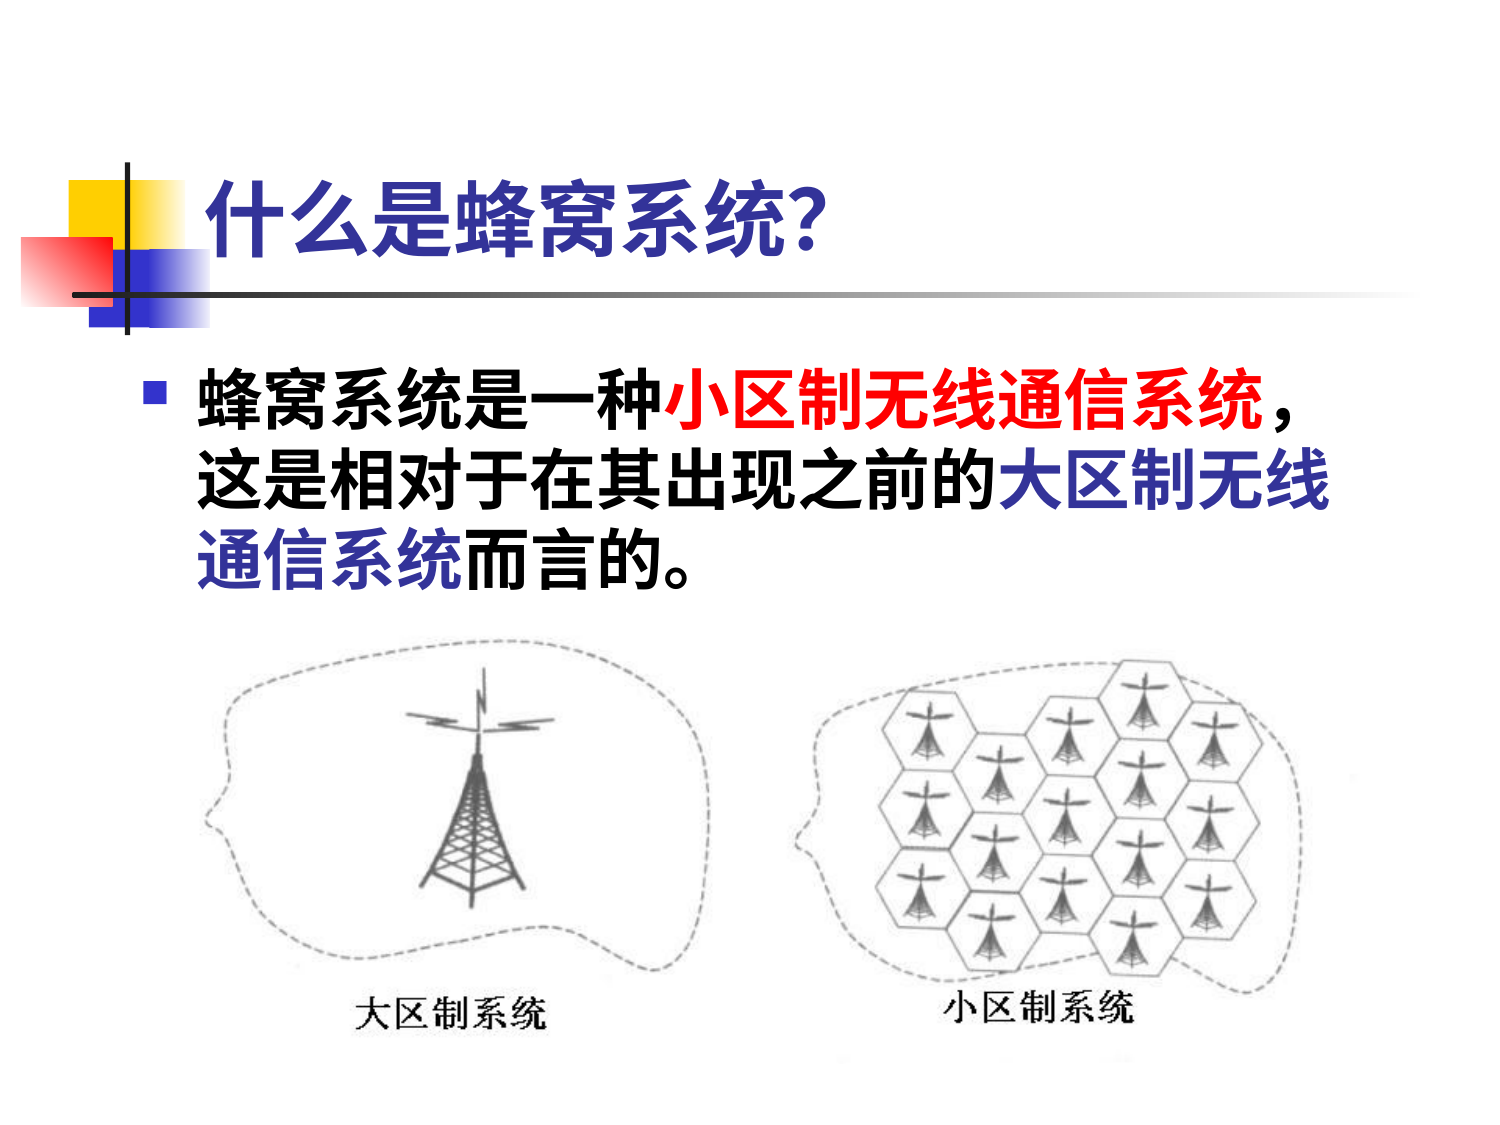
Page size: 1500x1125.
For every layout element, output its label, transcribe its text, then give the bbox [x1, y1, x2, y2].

picture [149, 624, 1401, 1065]
title 什么是蜂窝系统？ [188, 34, 1468, 276]
list 蜂窝系统是一种小区制无线通信系统，这是相对于在其出现之前的大区制无线通信系统而言的。 [124, 349, 1401, 1026]
